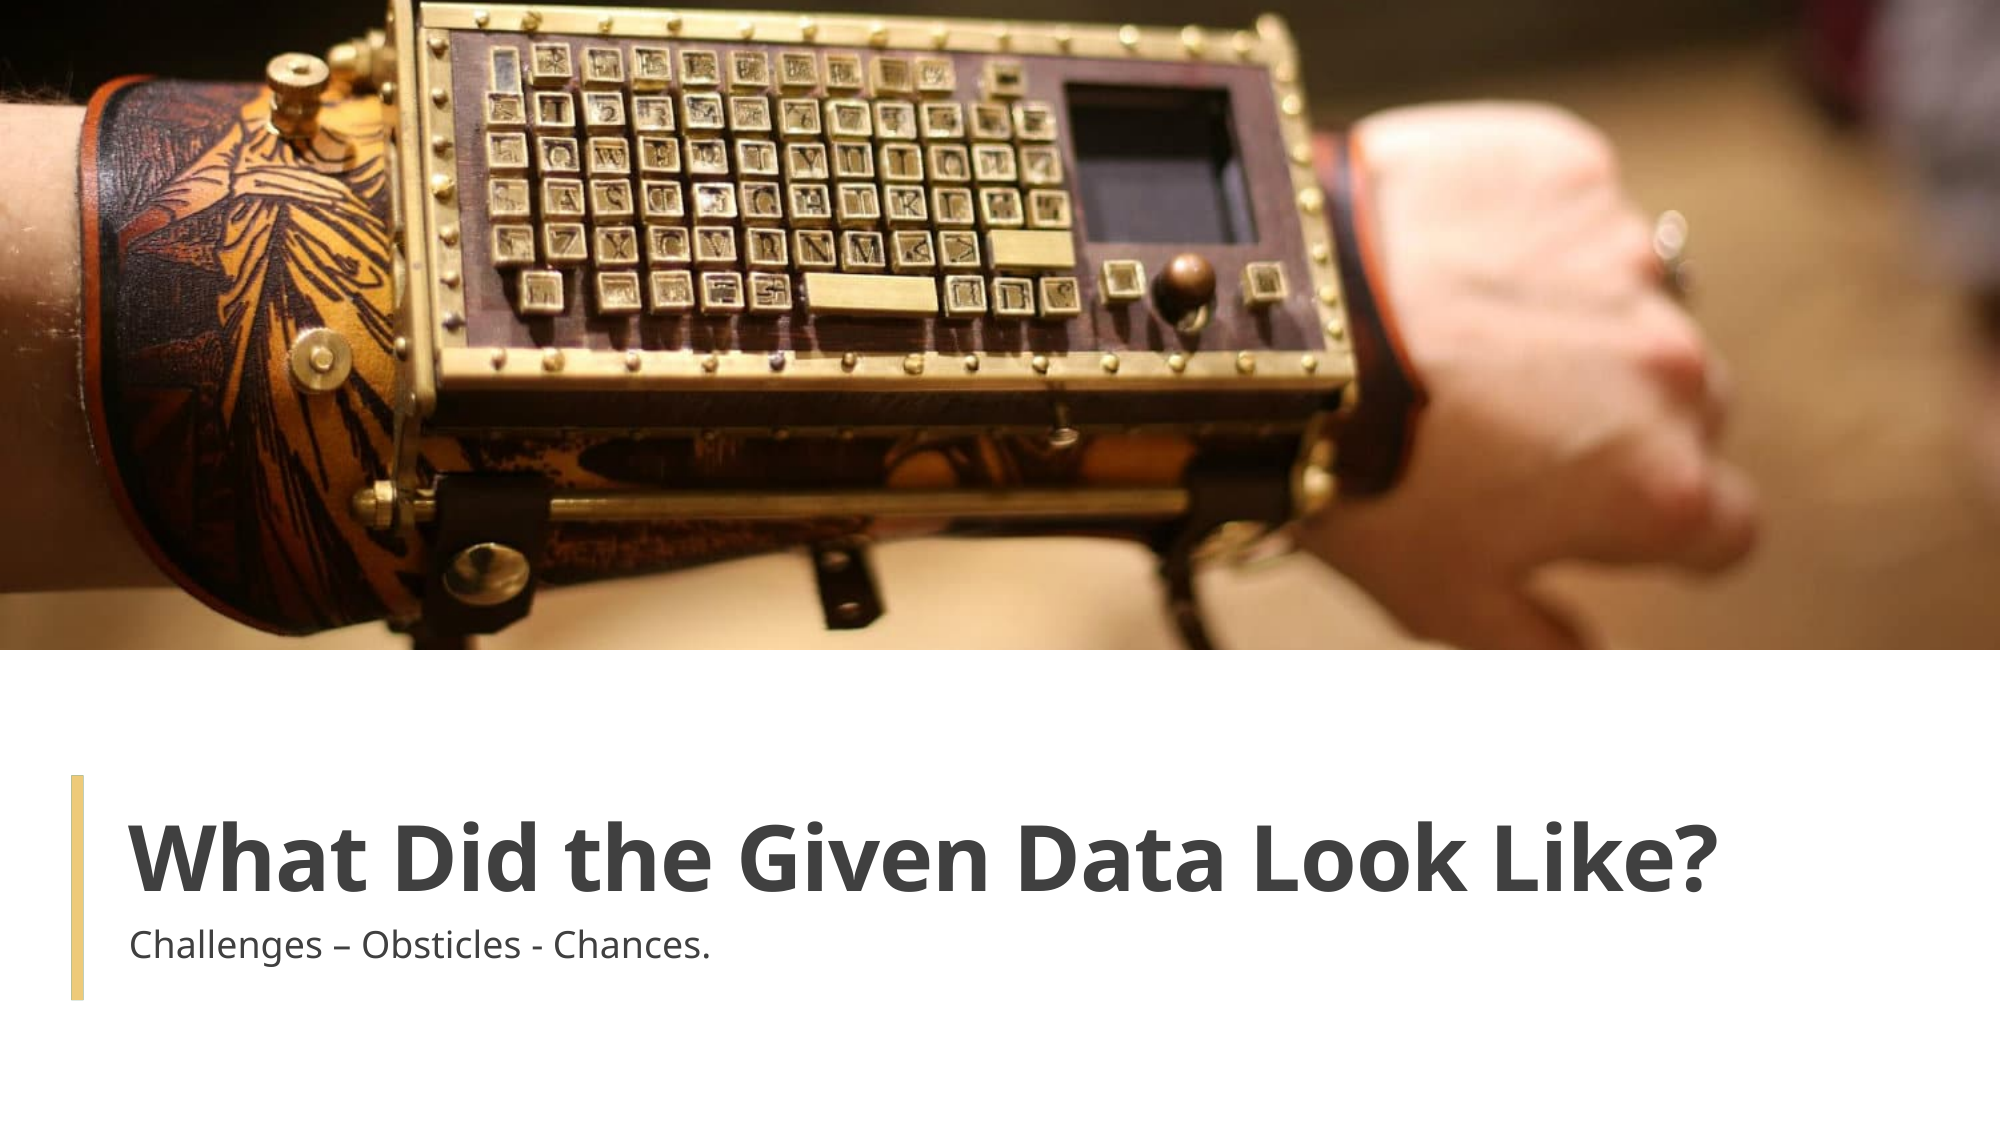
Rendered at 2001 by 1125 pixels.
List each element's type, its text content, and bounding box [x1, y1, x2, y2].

text_box [70, 774, 84, 1001]
subtitle Challenges – Obsticles - Chances. [113, 919, 1614, 976]
picture [0, 0, 2000, 650]
title What Did the Given Data Look Like? [113, 804, 1854, 920]
